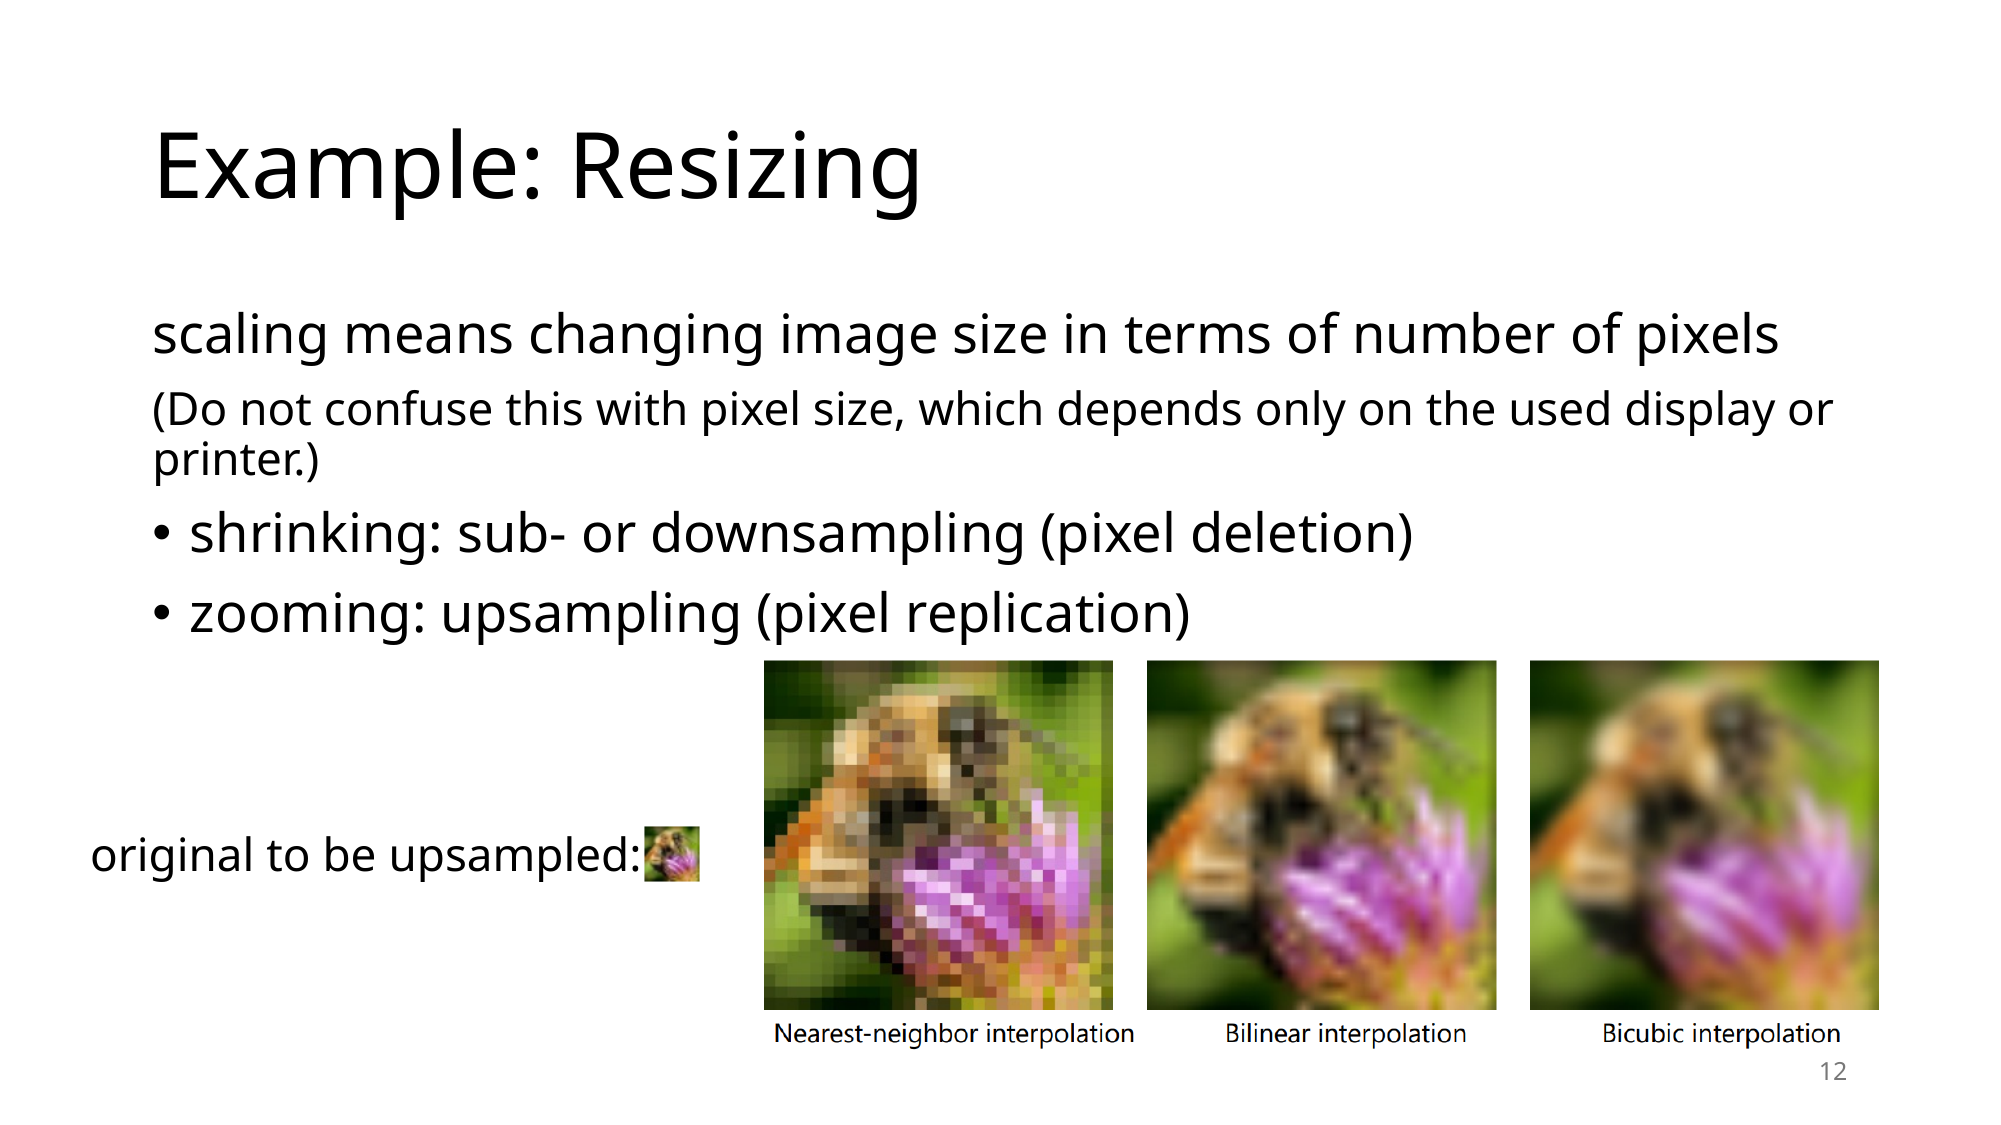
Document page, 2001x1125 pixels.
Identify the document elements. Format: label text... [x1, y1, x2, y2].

slide_number 12 [1412, 1052, 1863, 1103]
picture [761, 655, 1882, 1052]
picture [642, 824, 701, 883]
list scaling means changing image size in terms of number of pixels (Do not confuse this with pixel size, which depends only on the used display or printer.) shrinking: sub- or downsampling (pixel deletion) zooming: upsampling (pixel replication) [137, 299, 1875, 1014]
title Example: Resizing [137, 59, 1863, 278]
text_box original to be upsampled: [75, 818, 657, 888]
